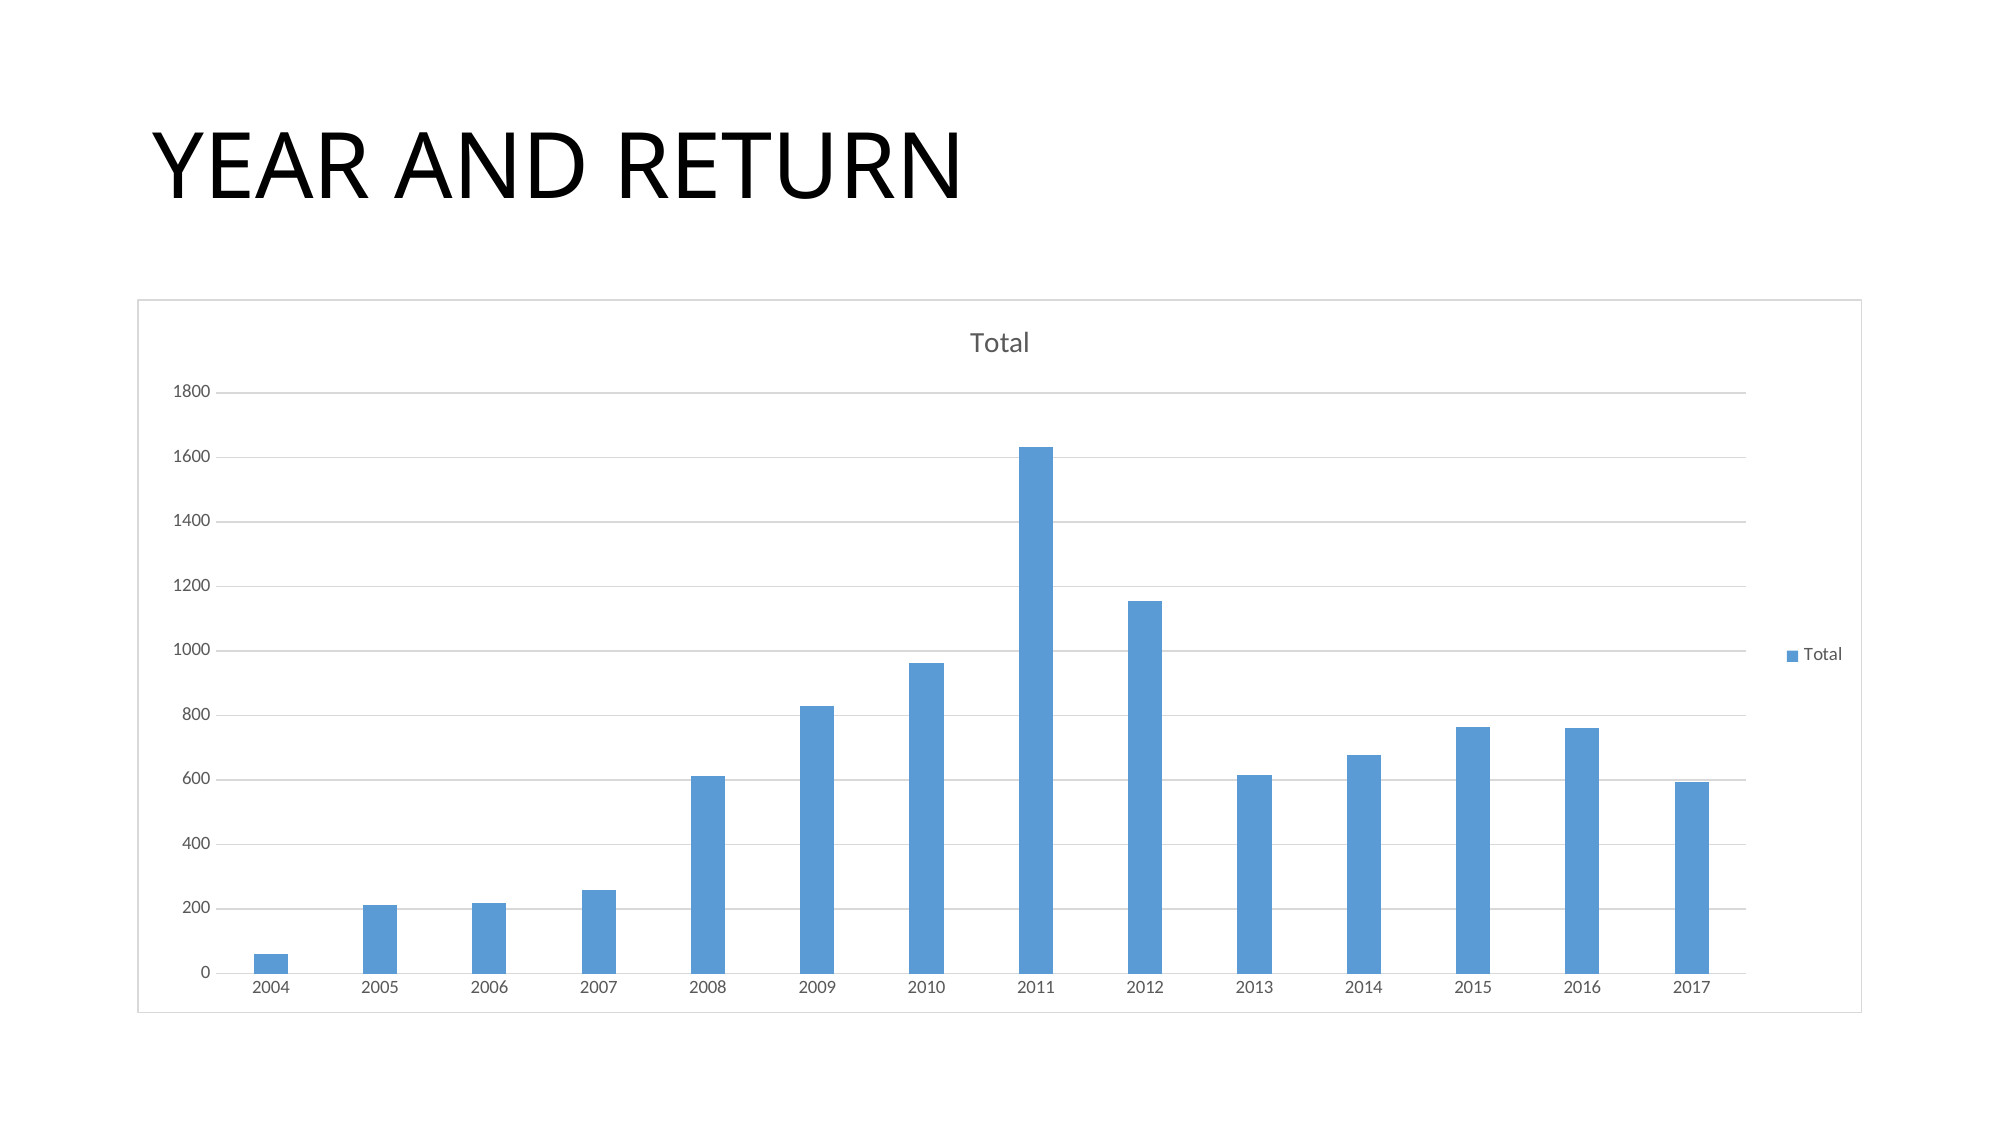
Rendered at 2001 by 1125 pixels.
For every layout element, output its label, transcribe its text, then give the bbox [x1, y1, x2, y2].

title YEAR AND RETURN [137, 59, 1863, 278]
chart [137, 299, 1863, 1014]
